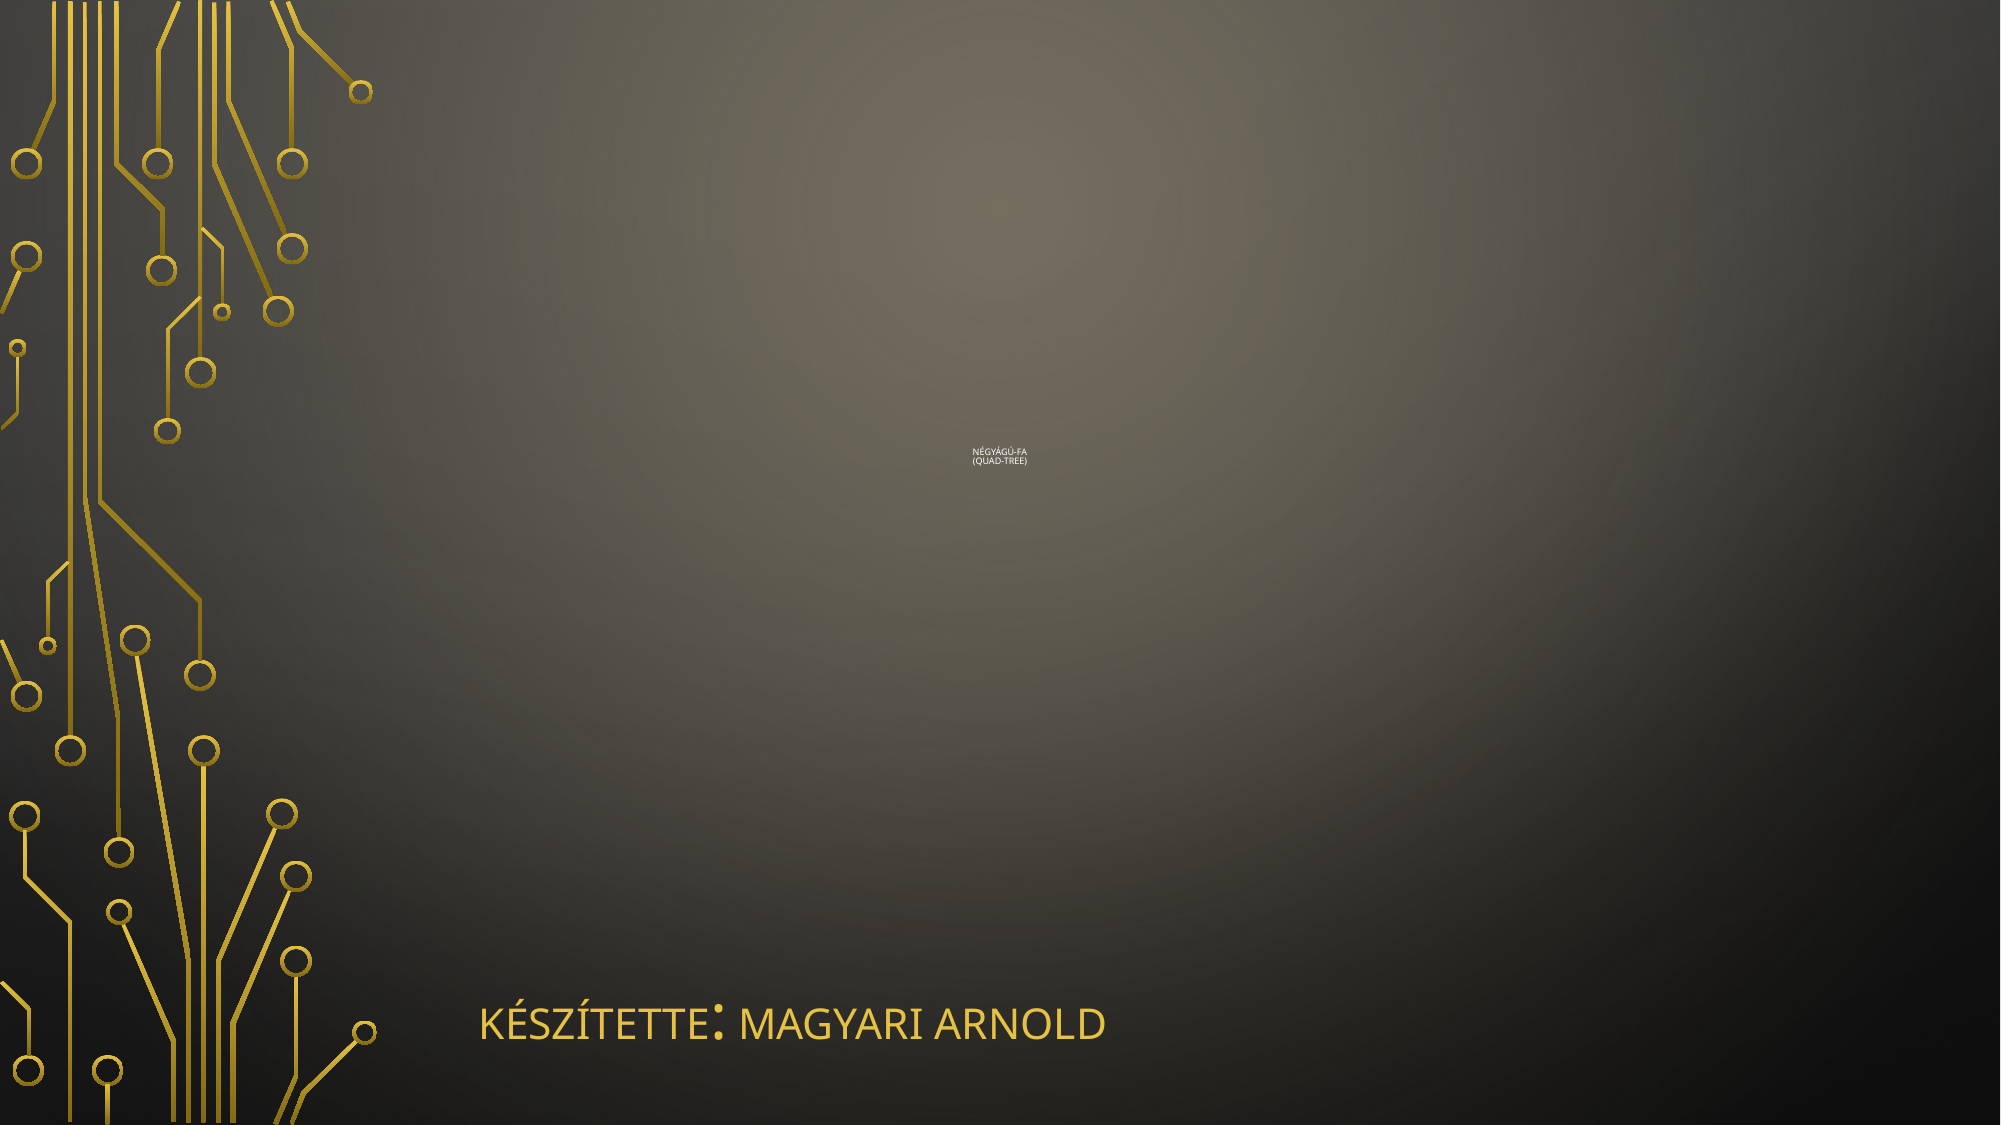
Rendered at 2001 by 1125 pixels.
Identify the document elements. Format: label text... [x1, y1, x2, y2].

subtitle Készítette: Magyari Arnold [463, 952, 1906, 1060]
title Négyágú-fa (Quad-Tree) [0, 172, 2000, 474]
